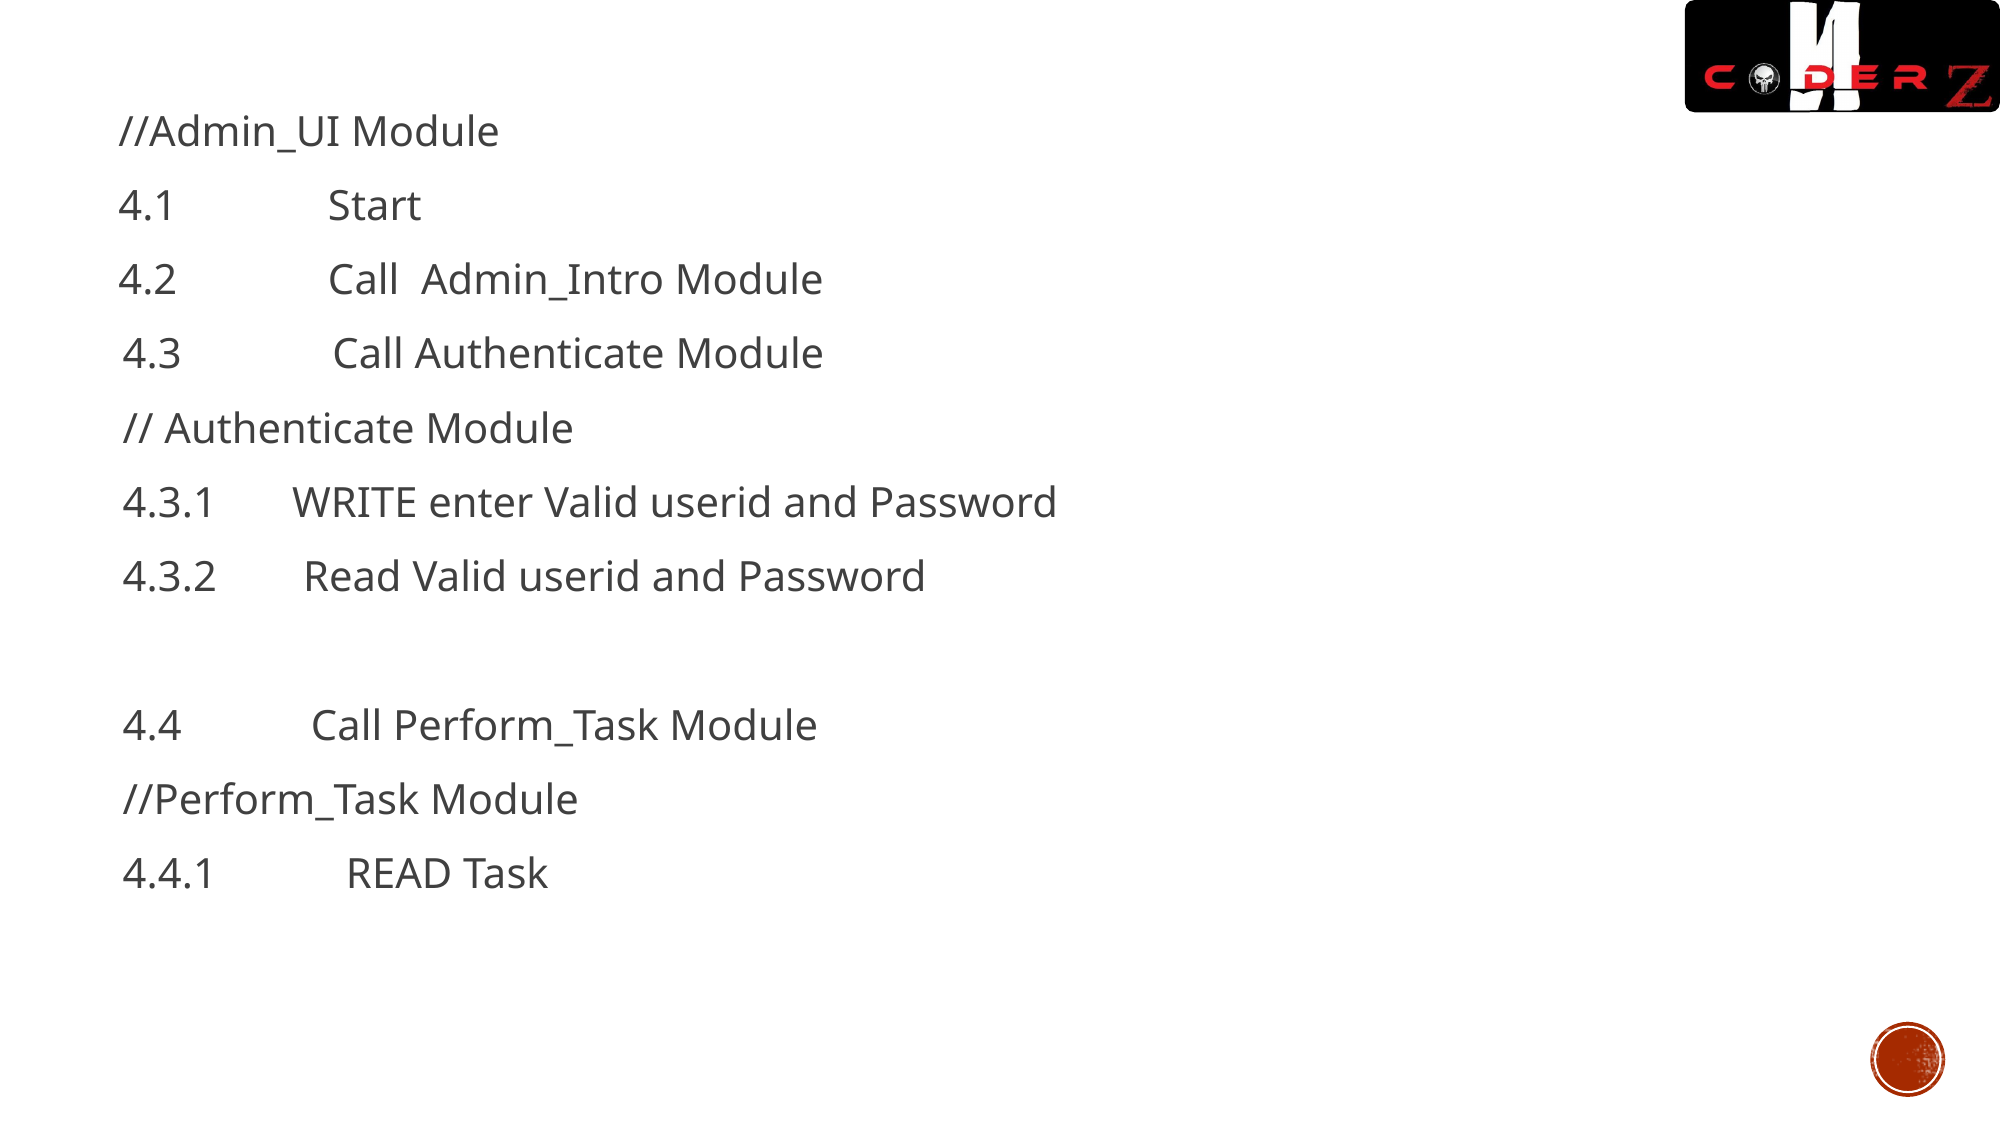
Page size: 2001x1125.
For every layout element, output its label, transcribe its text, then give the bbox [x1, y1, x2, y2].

text_box //Admin_UI Module 4.1 Start 4.2 Call Admin_Intro Module 4.3 Call Authenticate Module // Authenticate Module 4.3.1 WRITE enter Valid userid and Password 4.3.2 Read Valid userid and Password 4.4 Call Perform_Task Module //Perform_Task Module 4.4.1 READ Task [107, 102, 1804, 1022]
picture [1684, 0, 2000, 113]
